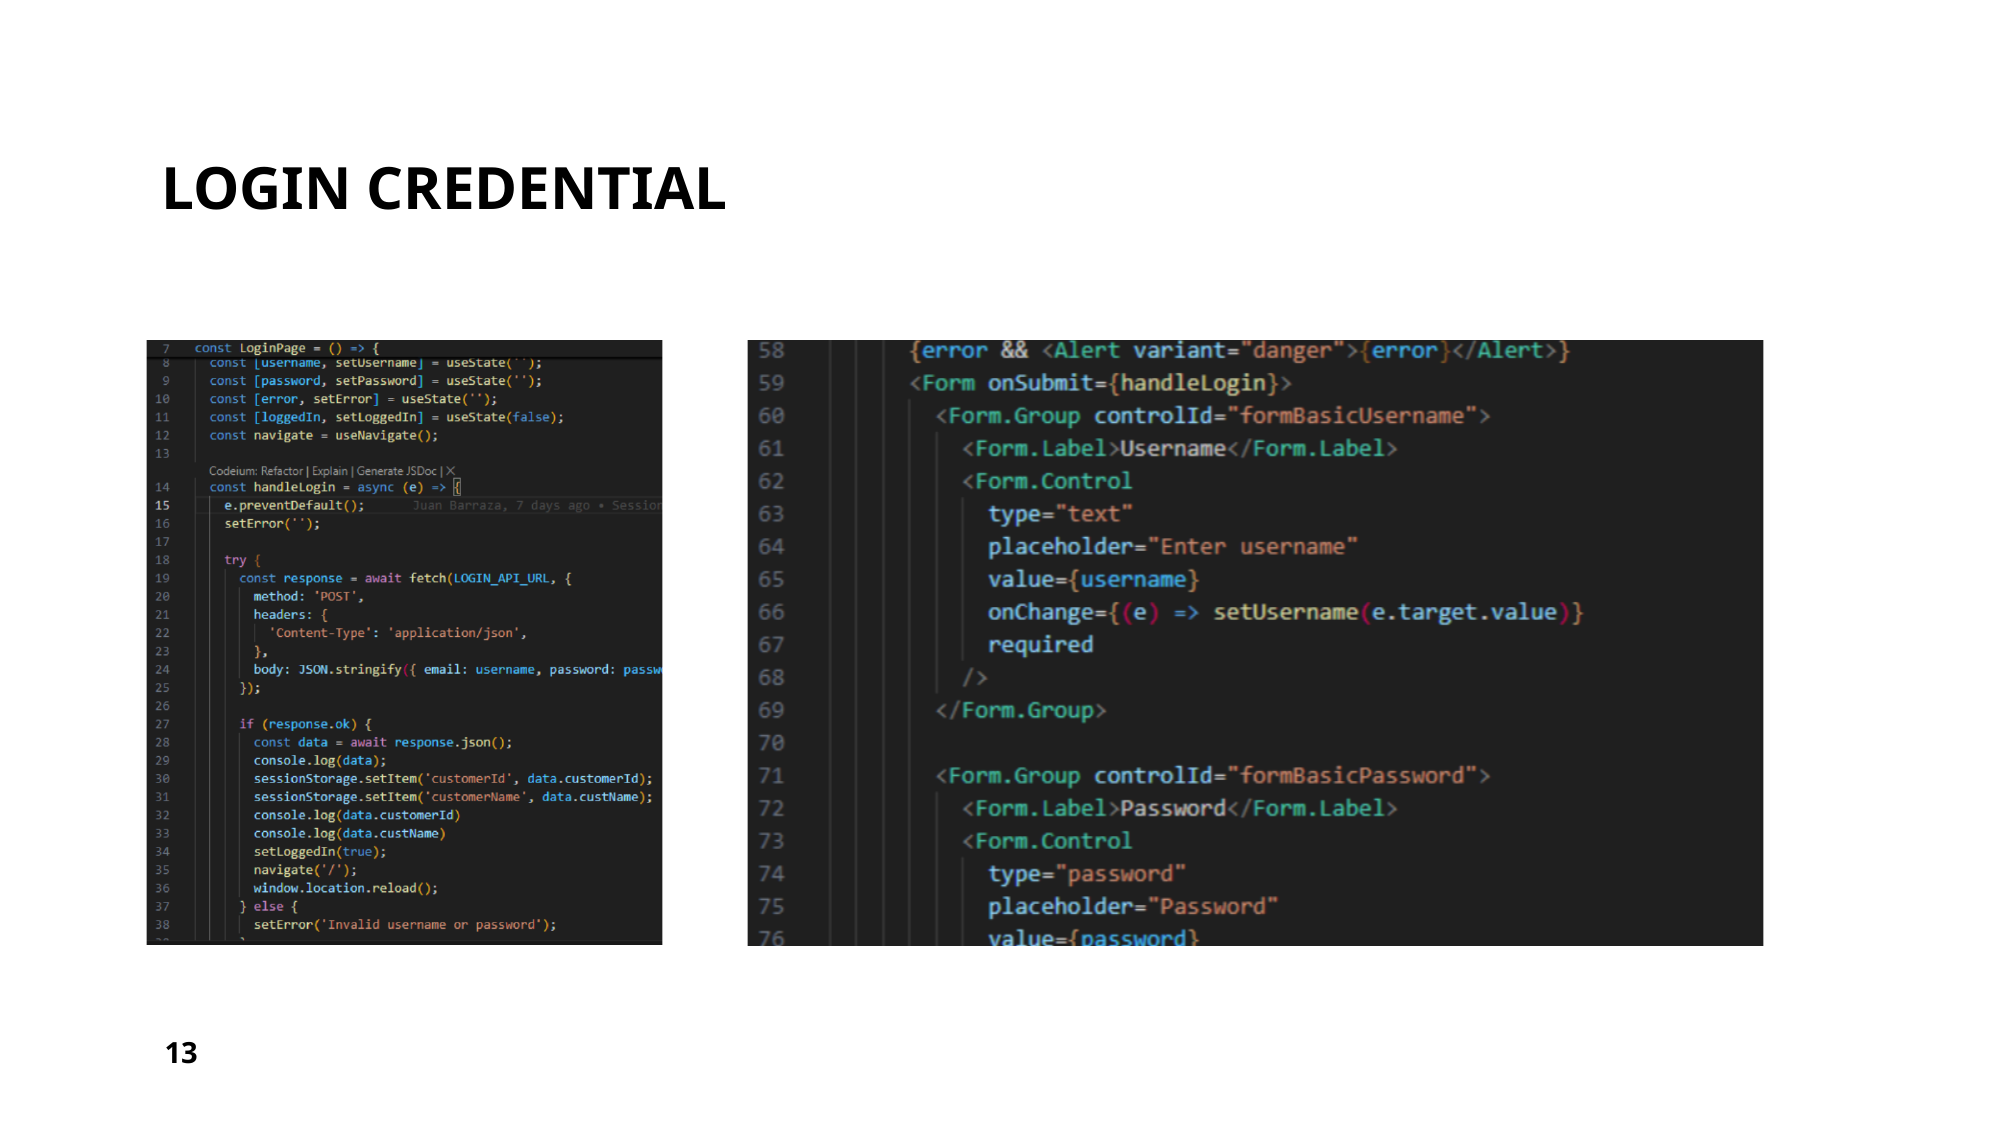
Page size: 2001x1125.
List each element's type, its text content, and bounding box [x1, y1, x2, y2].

title Login Credential [146, 11, 1854, 230]
slide_number 13 [149, 1024, 588, 1085]
picture [747, 340, 1764, 946]
picture [146, 340, 663, 945]
